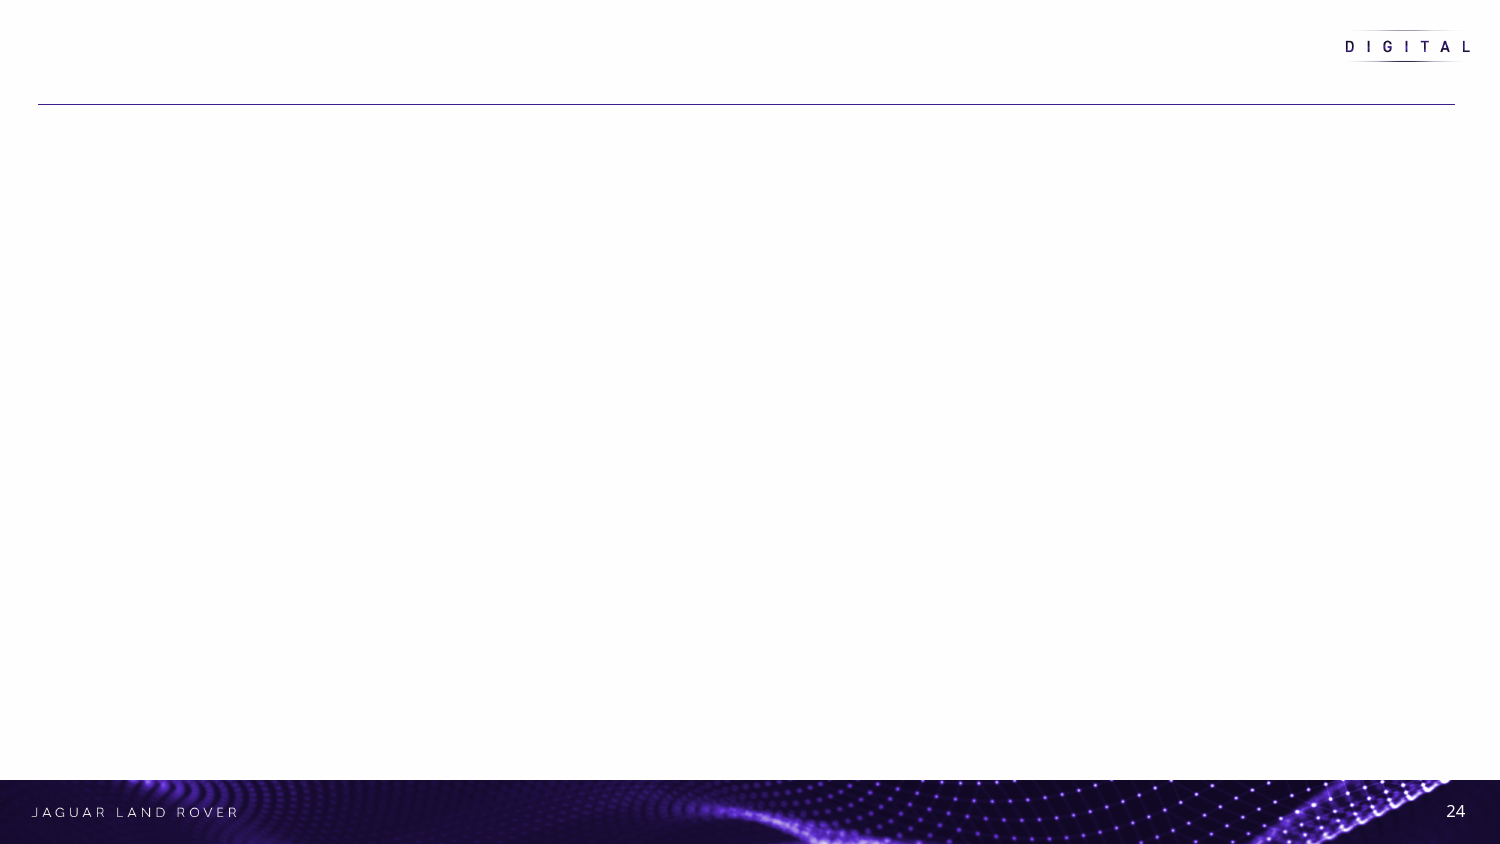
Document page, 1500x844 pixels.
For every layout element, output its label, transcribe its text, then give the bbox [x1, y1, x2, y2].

picture [0, 0, 1500, 844]
slide_number 24 [1361, 780, 1481, 844]
